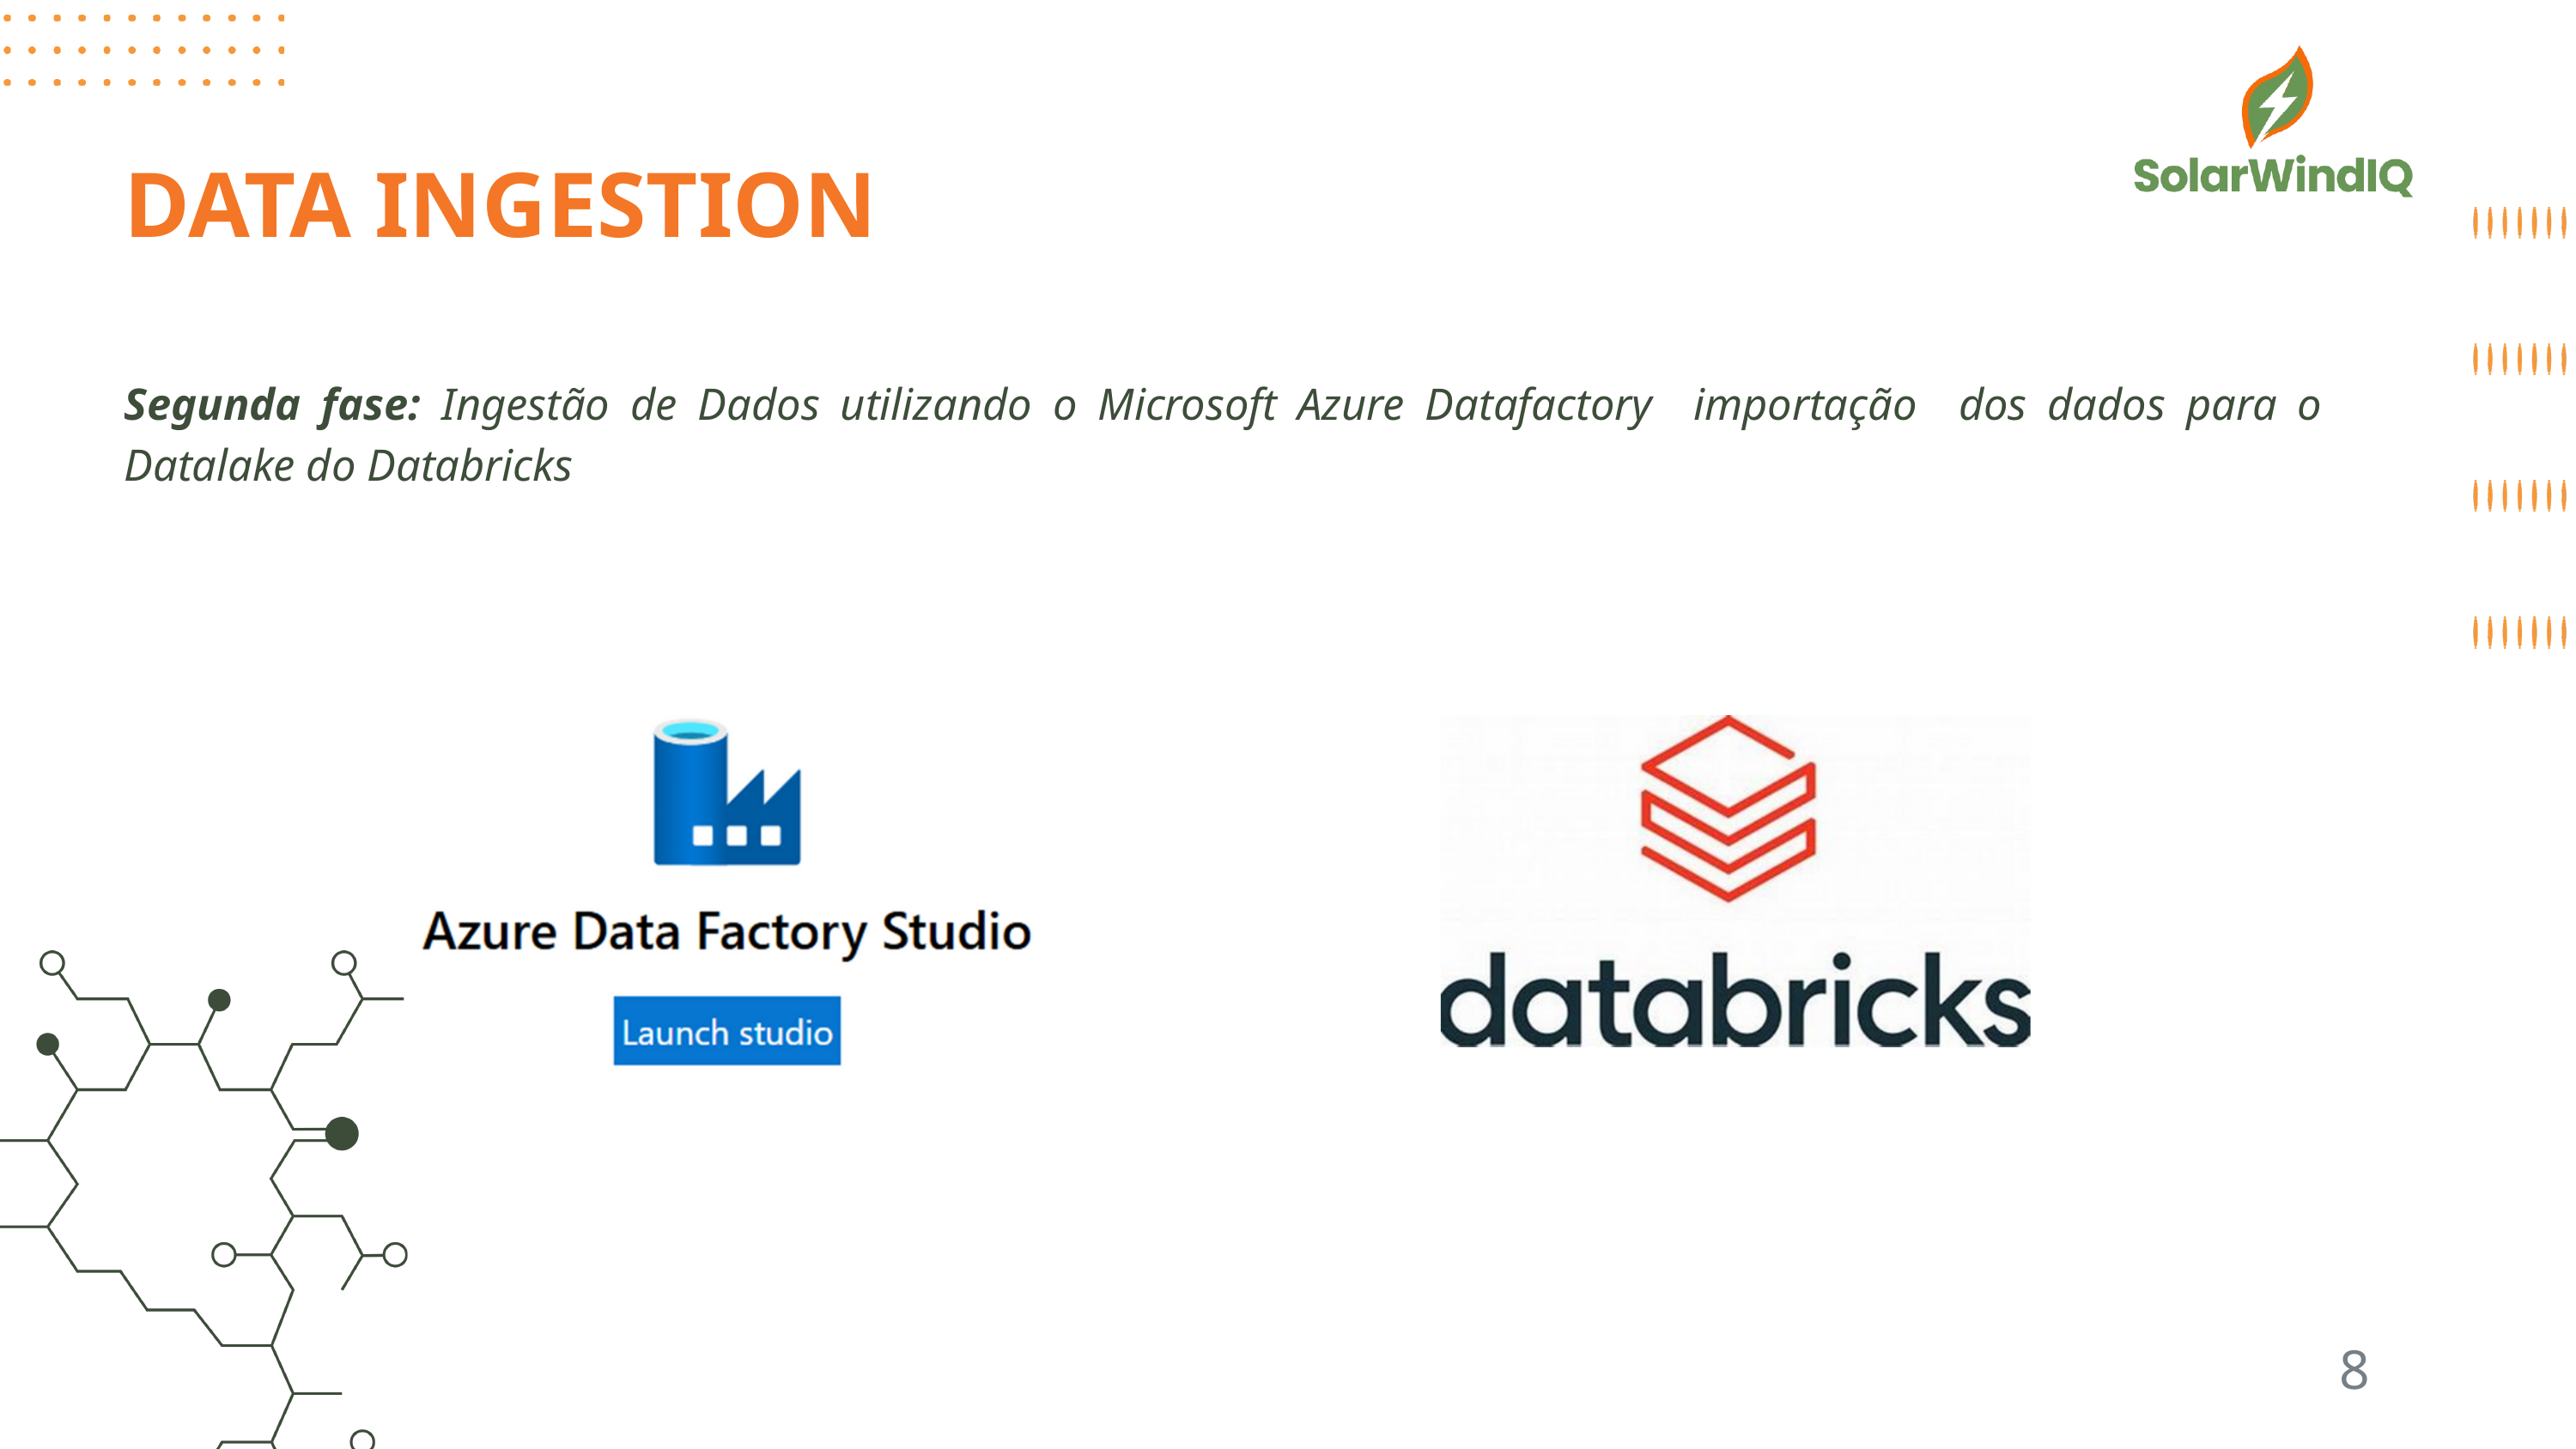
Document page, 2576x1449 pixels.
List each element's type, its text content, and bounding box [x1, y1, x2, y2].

text_box [2471, 197, 2576, 649]
text_box 8 [2237, 1353, 2472, 1401]
text_box Segunda fase: Ingestão de Dados utilizando o Microsoft Azure Datafactory importação dos dados para o Datalake do Databricks [124, 368, 2325, 551]
text_box [1440, 715, 2031, 1048]
text_box [0, 0, 285, 86]
text_box [0, 950, 408, 1449]
text_box [368, 688, 1072, 1075]
text_box [2114, 24, 2432, 198]
text_box DATA INGESTION [124, 130, 1466, 368]
